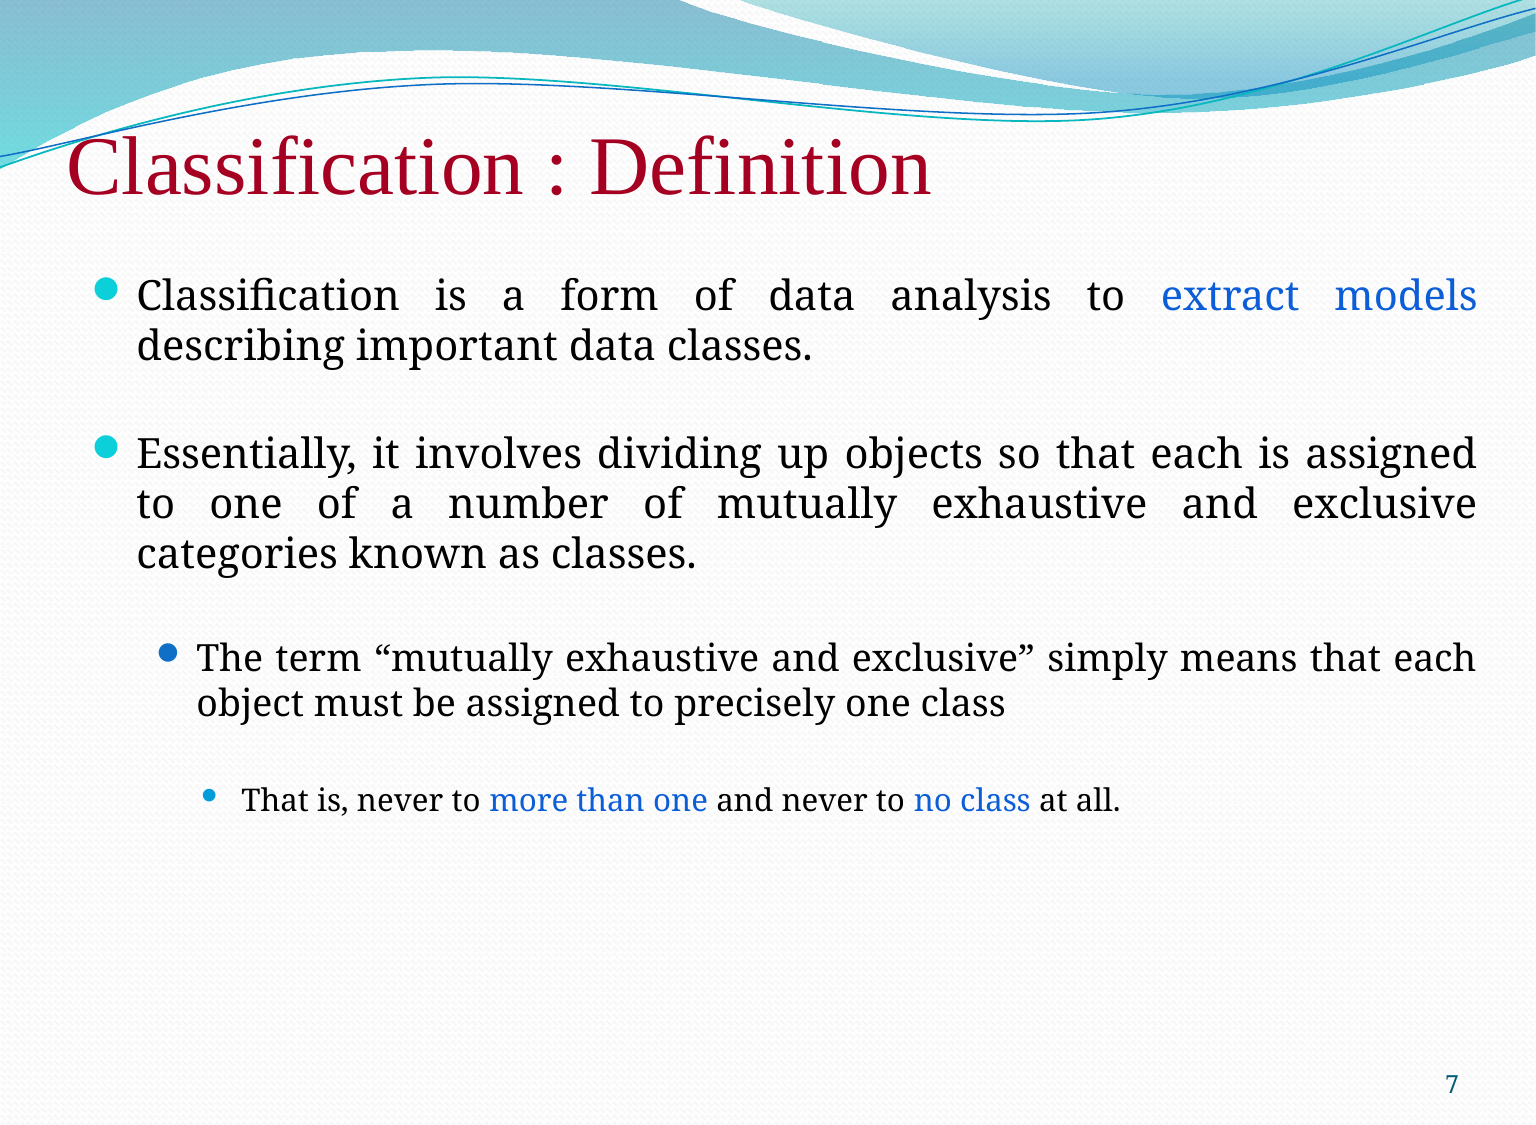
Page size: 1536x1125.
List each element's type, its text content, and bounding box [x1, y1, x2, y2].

title Classification : Definition [66, 42, 1449, 212]
list Classification is a form of data analysis to extract models describing important data classes. Essentially, it involves dividing up objects so that each is assigned to one of a number of mutually exhaustive and exclusive categories known as classes. The term “mutually exhaustive and exclusive” simply means that each object must be assigned to precisely one class That is, never to more than one and never to no class at all. [76, 261, 1493, 1038]
slide_number 7 [1330, 1042, 1459, 1103]
